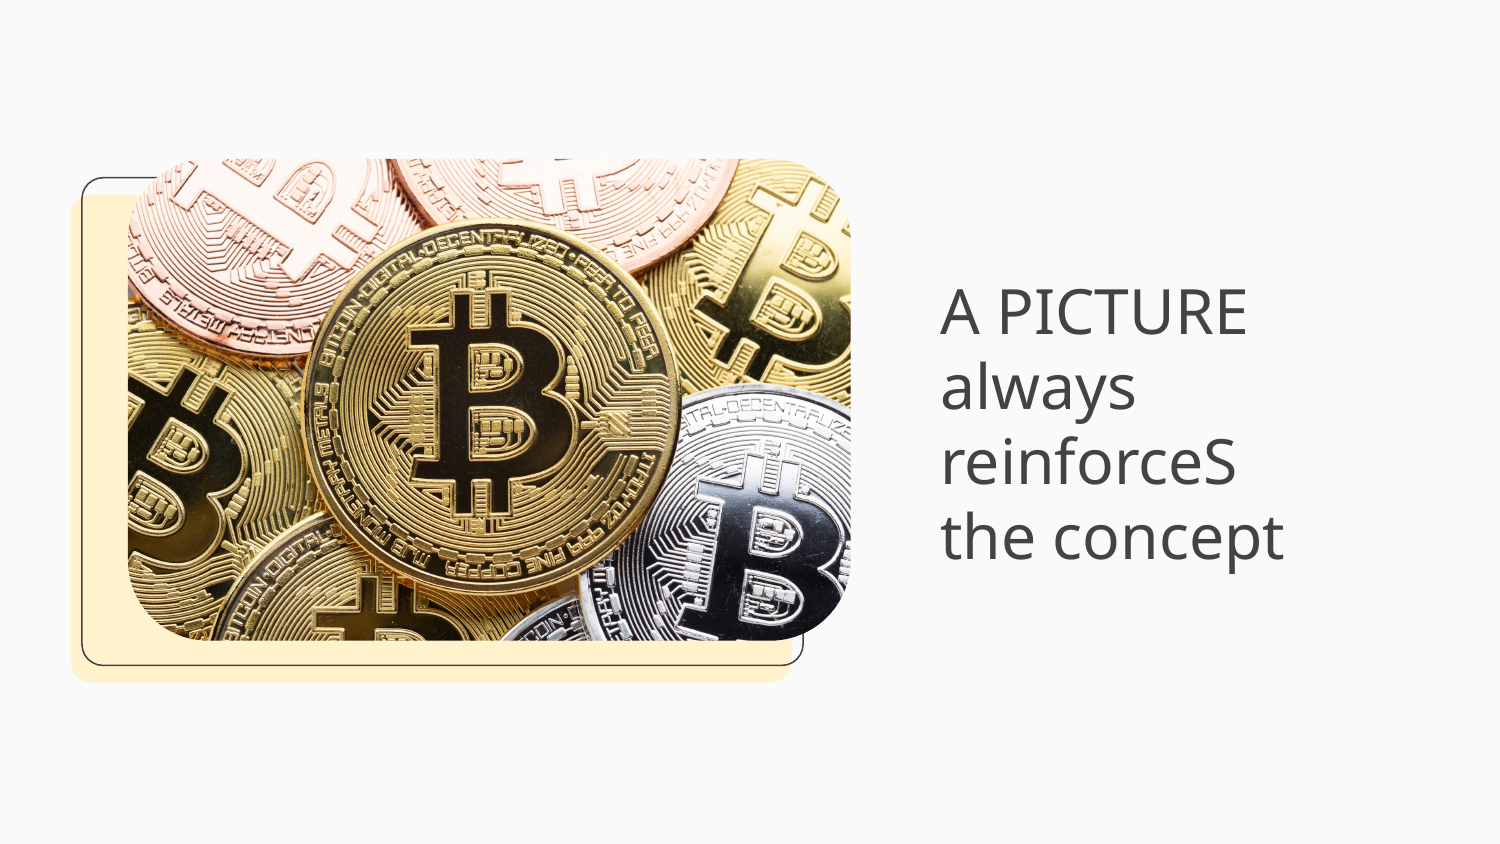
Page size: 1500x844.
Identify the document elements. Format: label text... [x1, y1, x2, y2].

picture [127, 158, 851, 641]
title A PICTURE always reinforceS the concept [925, 272, 1362, 572]
